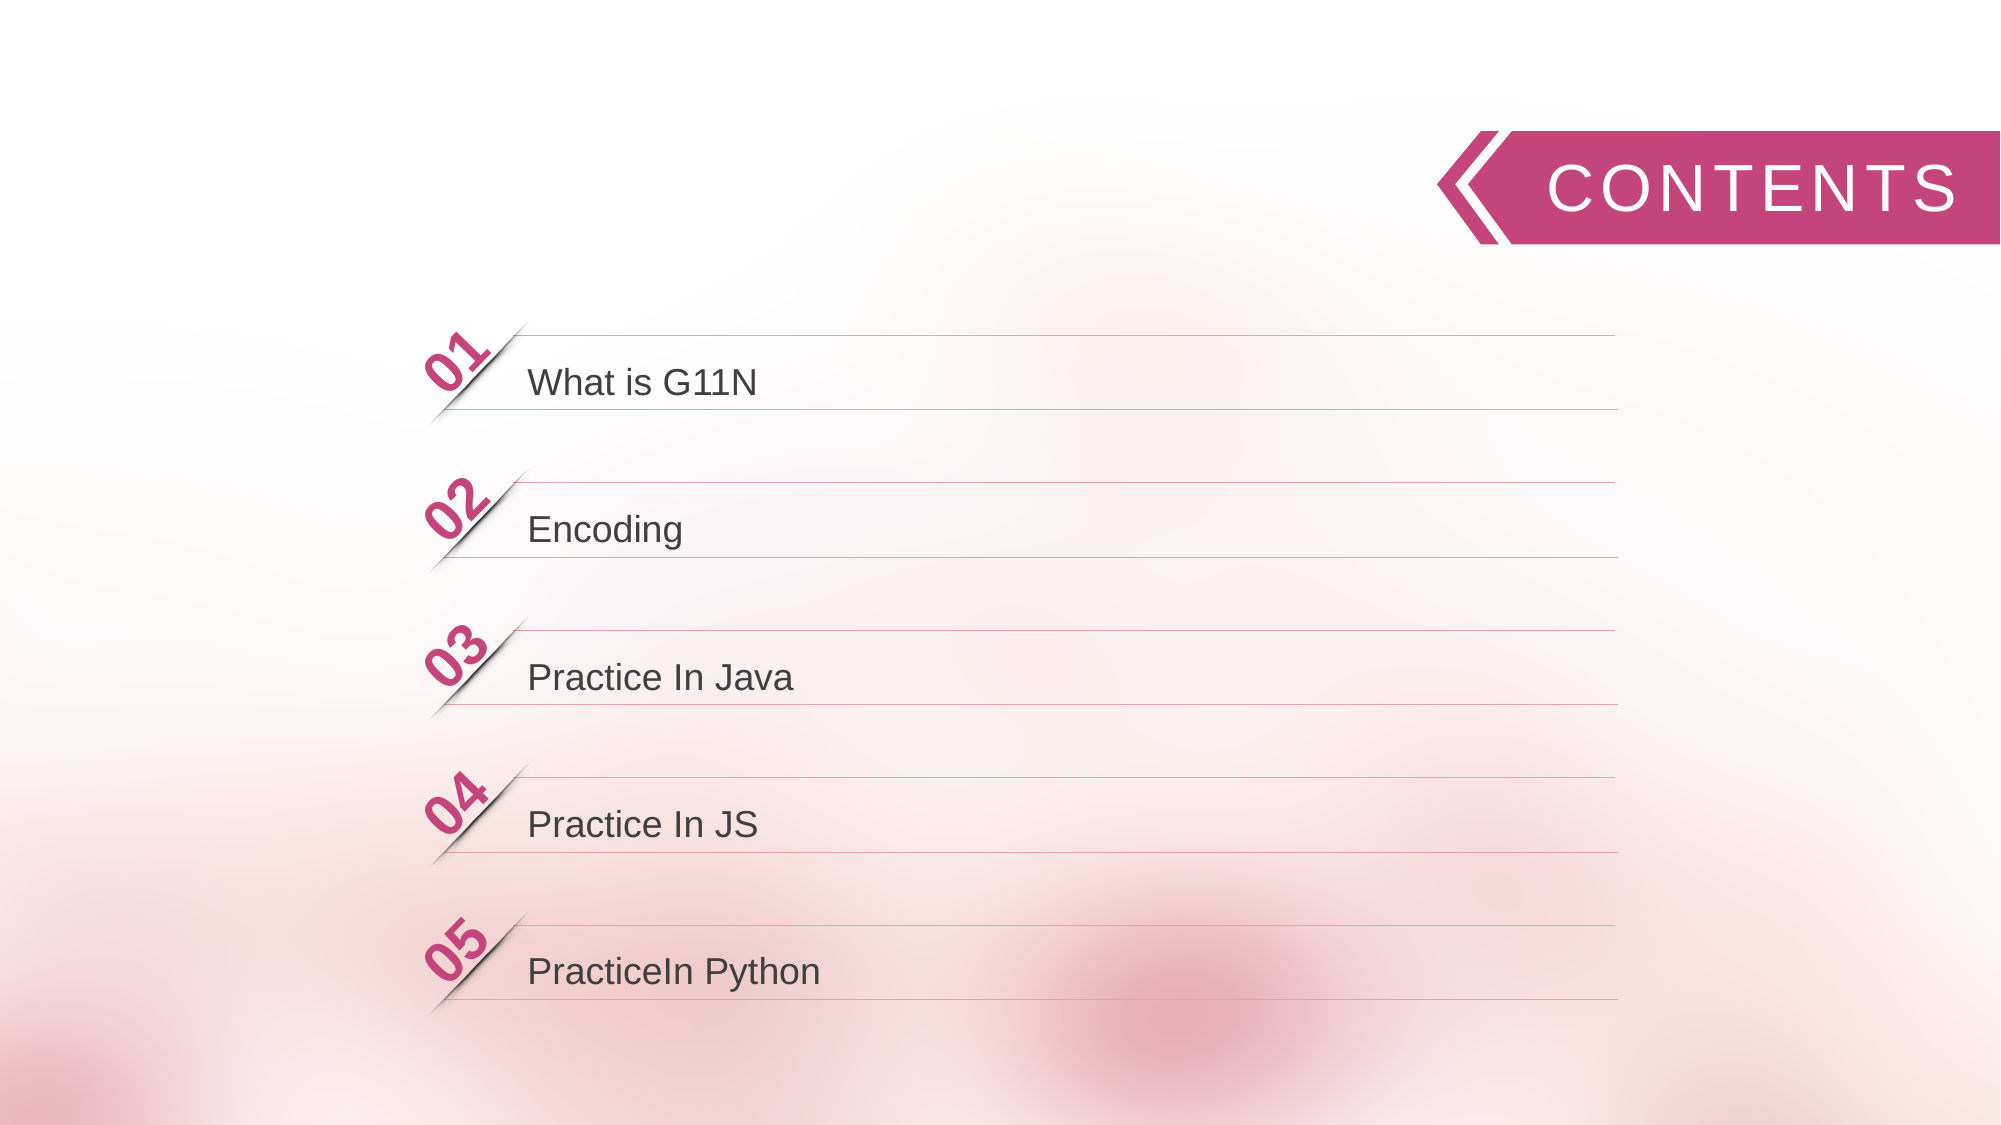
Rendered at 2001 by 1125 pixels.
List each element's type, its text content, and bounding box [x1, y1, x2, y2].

text_box [1436, 131, 1499, 242]
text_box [381, 685, 1619, 832]
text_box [381, 242, 1619, 390]
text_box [381, 832, 1619, 1045]
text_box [381, 390, 1619, 537]
picture [0, 0, 2001, 1125]
text_box CONTENTS [1467, 131, 2000, 245]
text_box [381, 537, 1619, 685]
